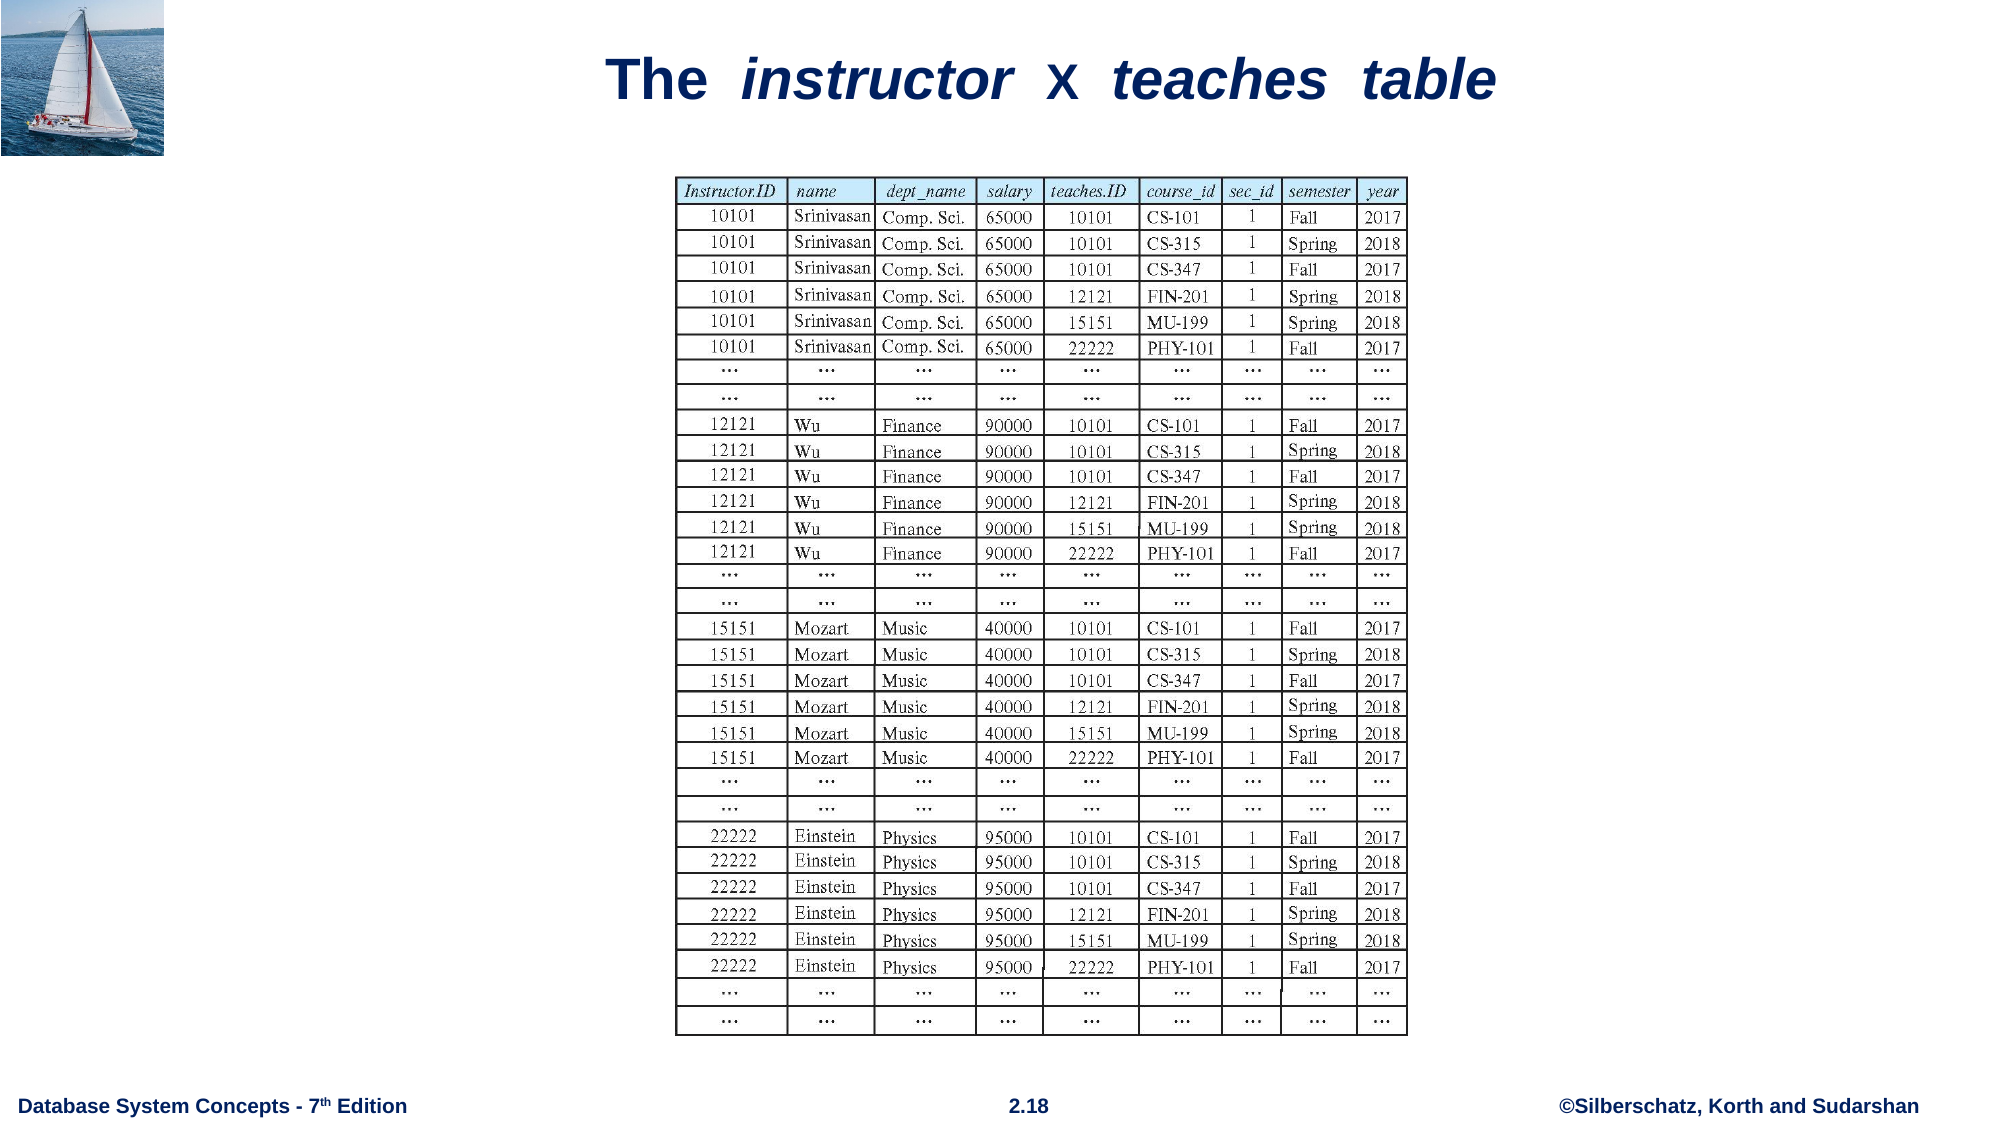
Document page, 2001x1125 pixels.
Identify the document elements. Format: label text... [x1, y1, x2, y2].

picture [1, 0, 164, 156]
picture [674, 171, 1408, 1036]
title The instructor X teaches table [167, 18, 1935, 120]
